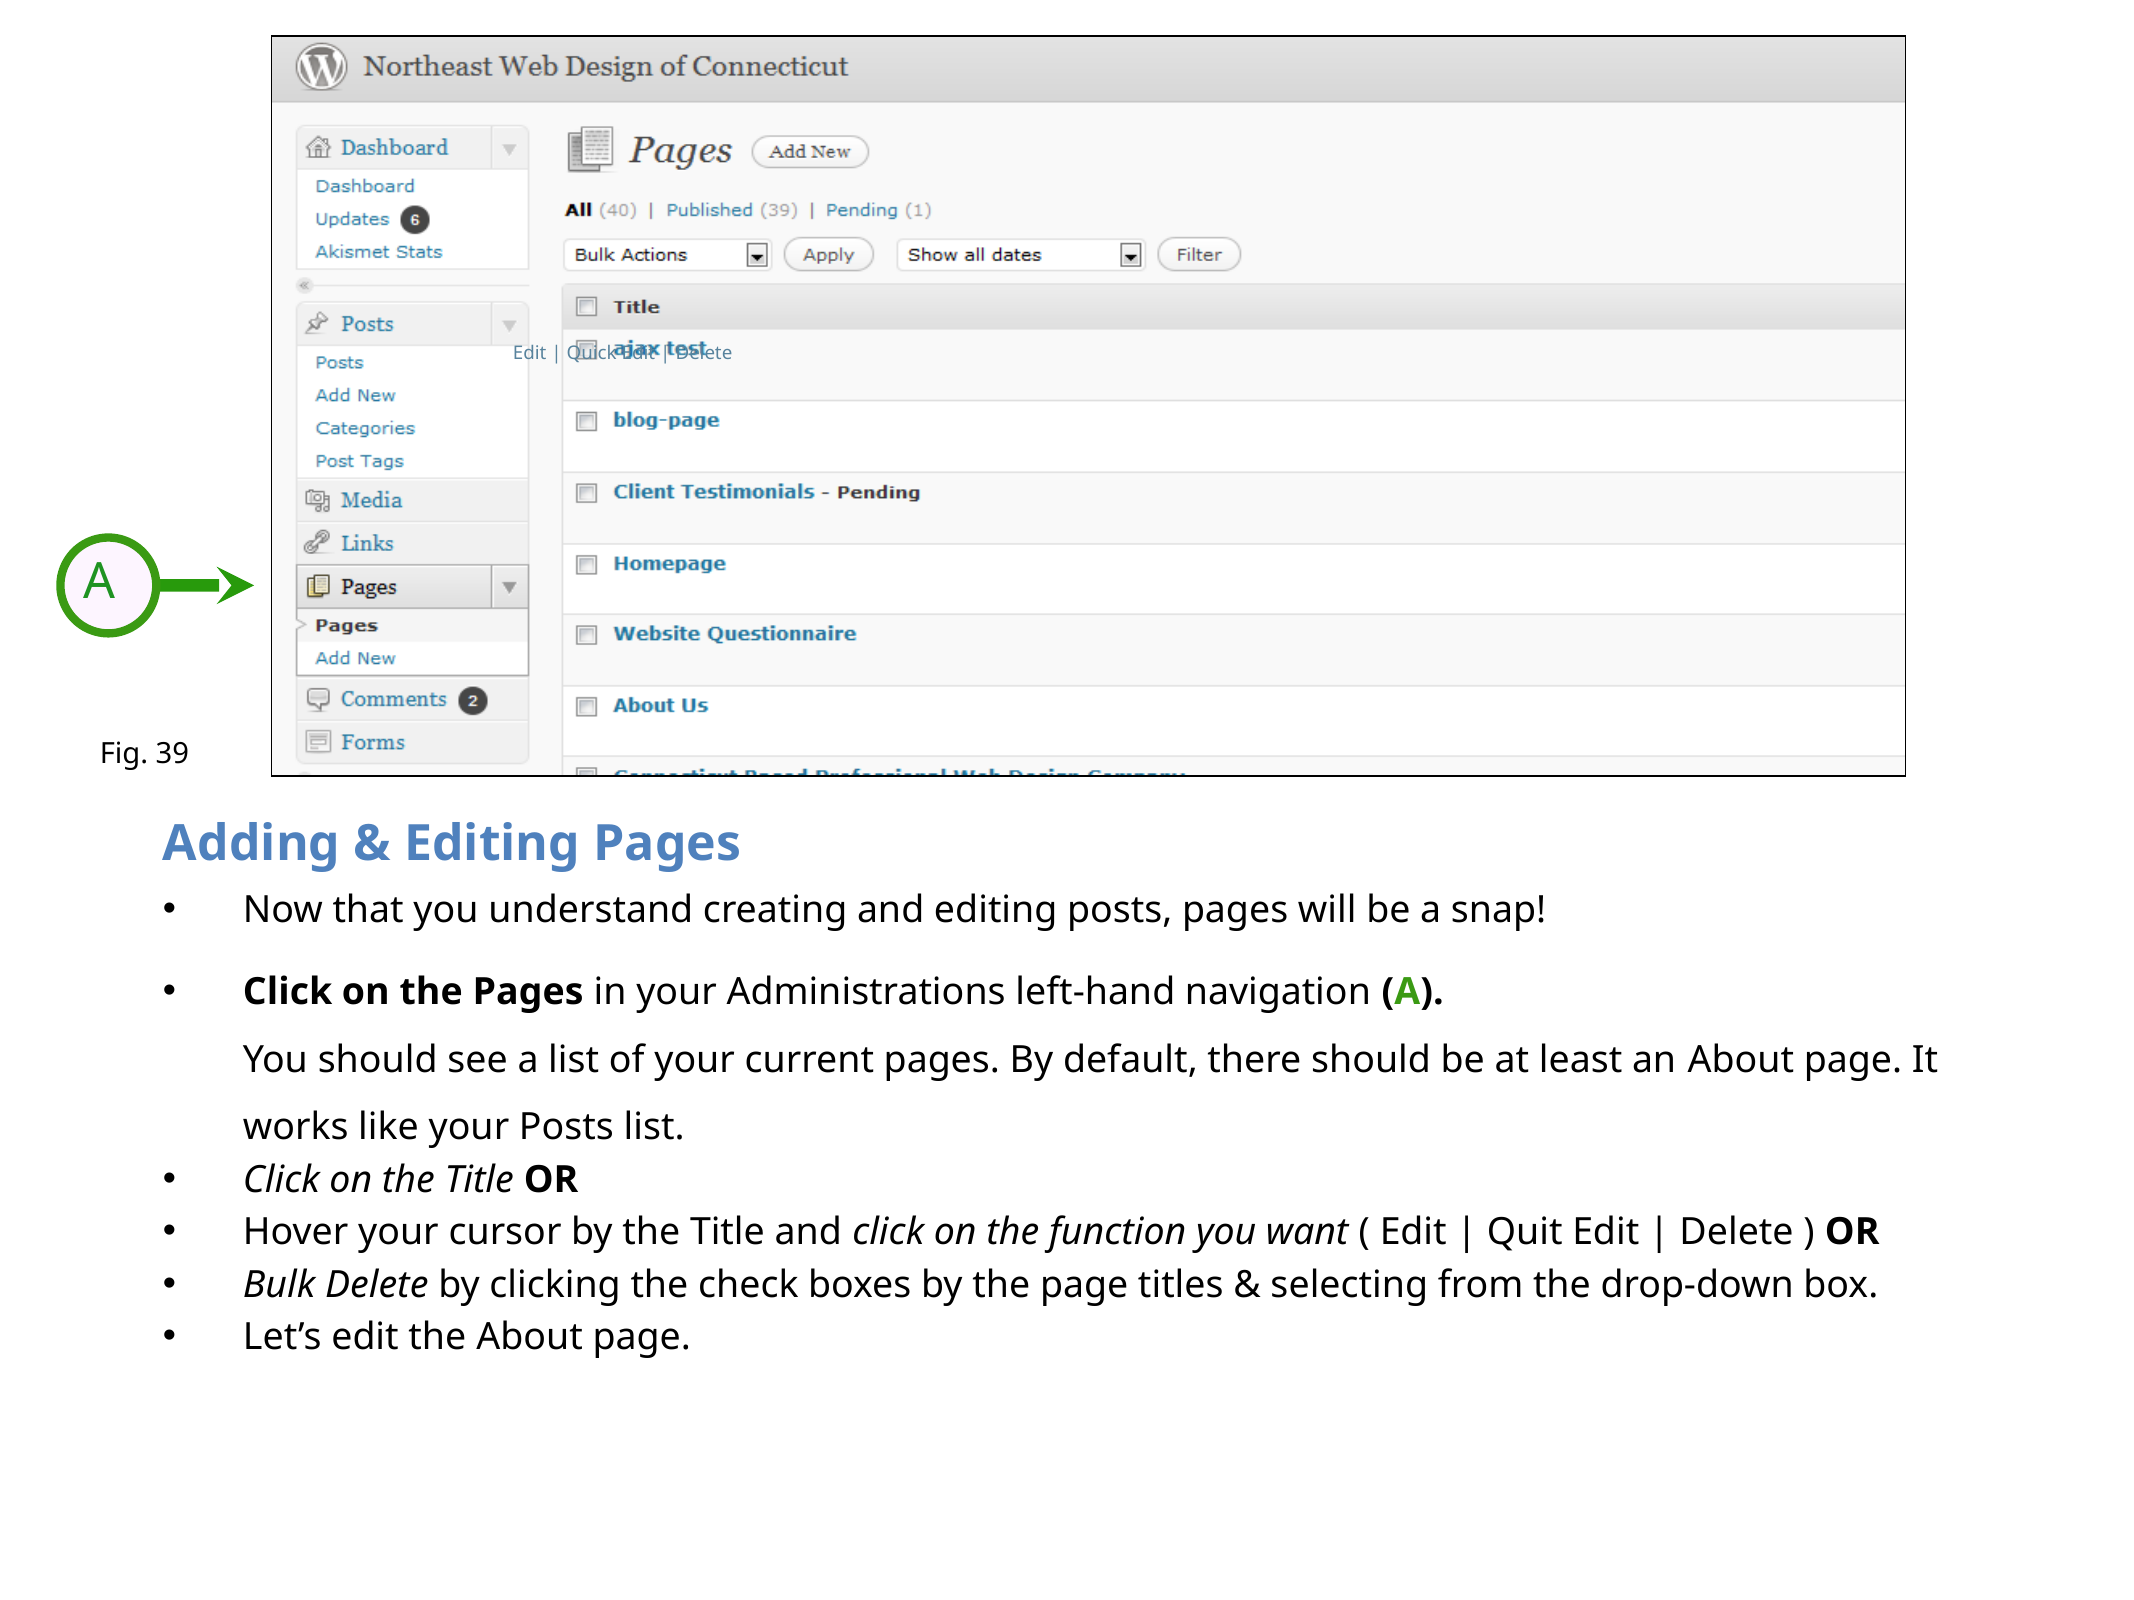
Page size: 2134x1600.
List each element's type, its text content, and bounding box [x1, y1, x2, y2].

text_box Fig. 39 [99, 734, 190, 770]
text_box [272, 37, 1905, 776]
list Adding & Editing Pages Now that you understand creating and editing posts, pages will be a snap! Click on the Pages in your Administrations left-hand navigation (A). You should see a list of your current pages. By default, there should be at least an About page. It works like your Posts list. Click on the Title OR Hover your cursor by the Title and click on the function you want ( Edit | Quit Edit | Delete ) OR Bulk Delete by clicking the check boxes by the page titles & selecting from the drop-down box. Let’s edit the About page. [141, 800, 2017, 1363]
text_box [60, 537, 255, 634]
